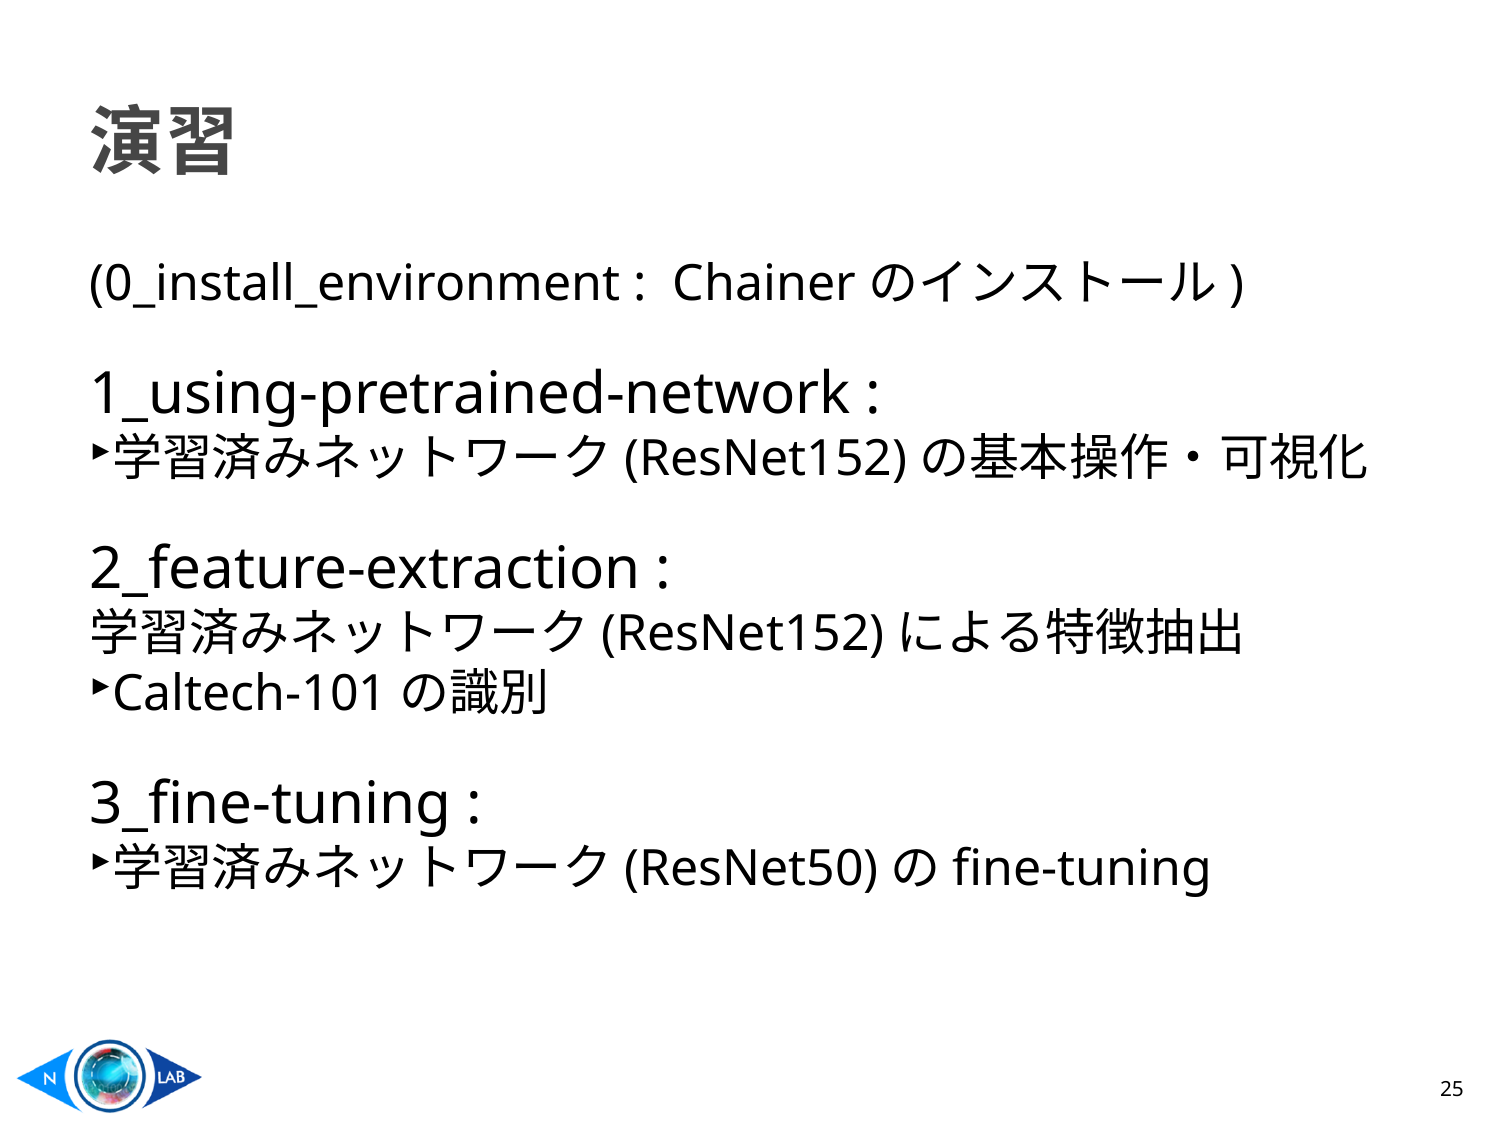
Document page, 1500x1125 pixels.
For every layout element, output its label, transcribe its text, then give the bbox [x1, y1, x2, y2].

text_box 演習 [74, 45, 1425, 233]
text_box (0_install_environment : Chainerのインストール) 1_using-pretrained-network : 学習済みネットワーク(ResNet152)の基本操作・可視化 2_feature-extraction : 学習済みネットワーク(ResNet152)による特徴抽出 Caltech-101の識別 3_fine-tuning : 学習済みネットワーク(ResNet50)のfine-tuning [74, 242, 1425, 986]
text_box 25 [1399, 1051, 1479, 1111]
picture [5, 1034, 219, 1120]
